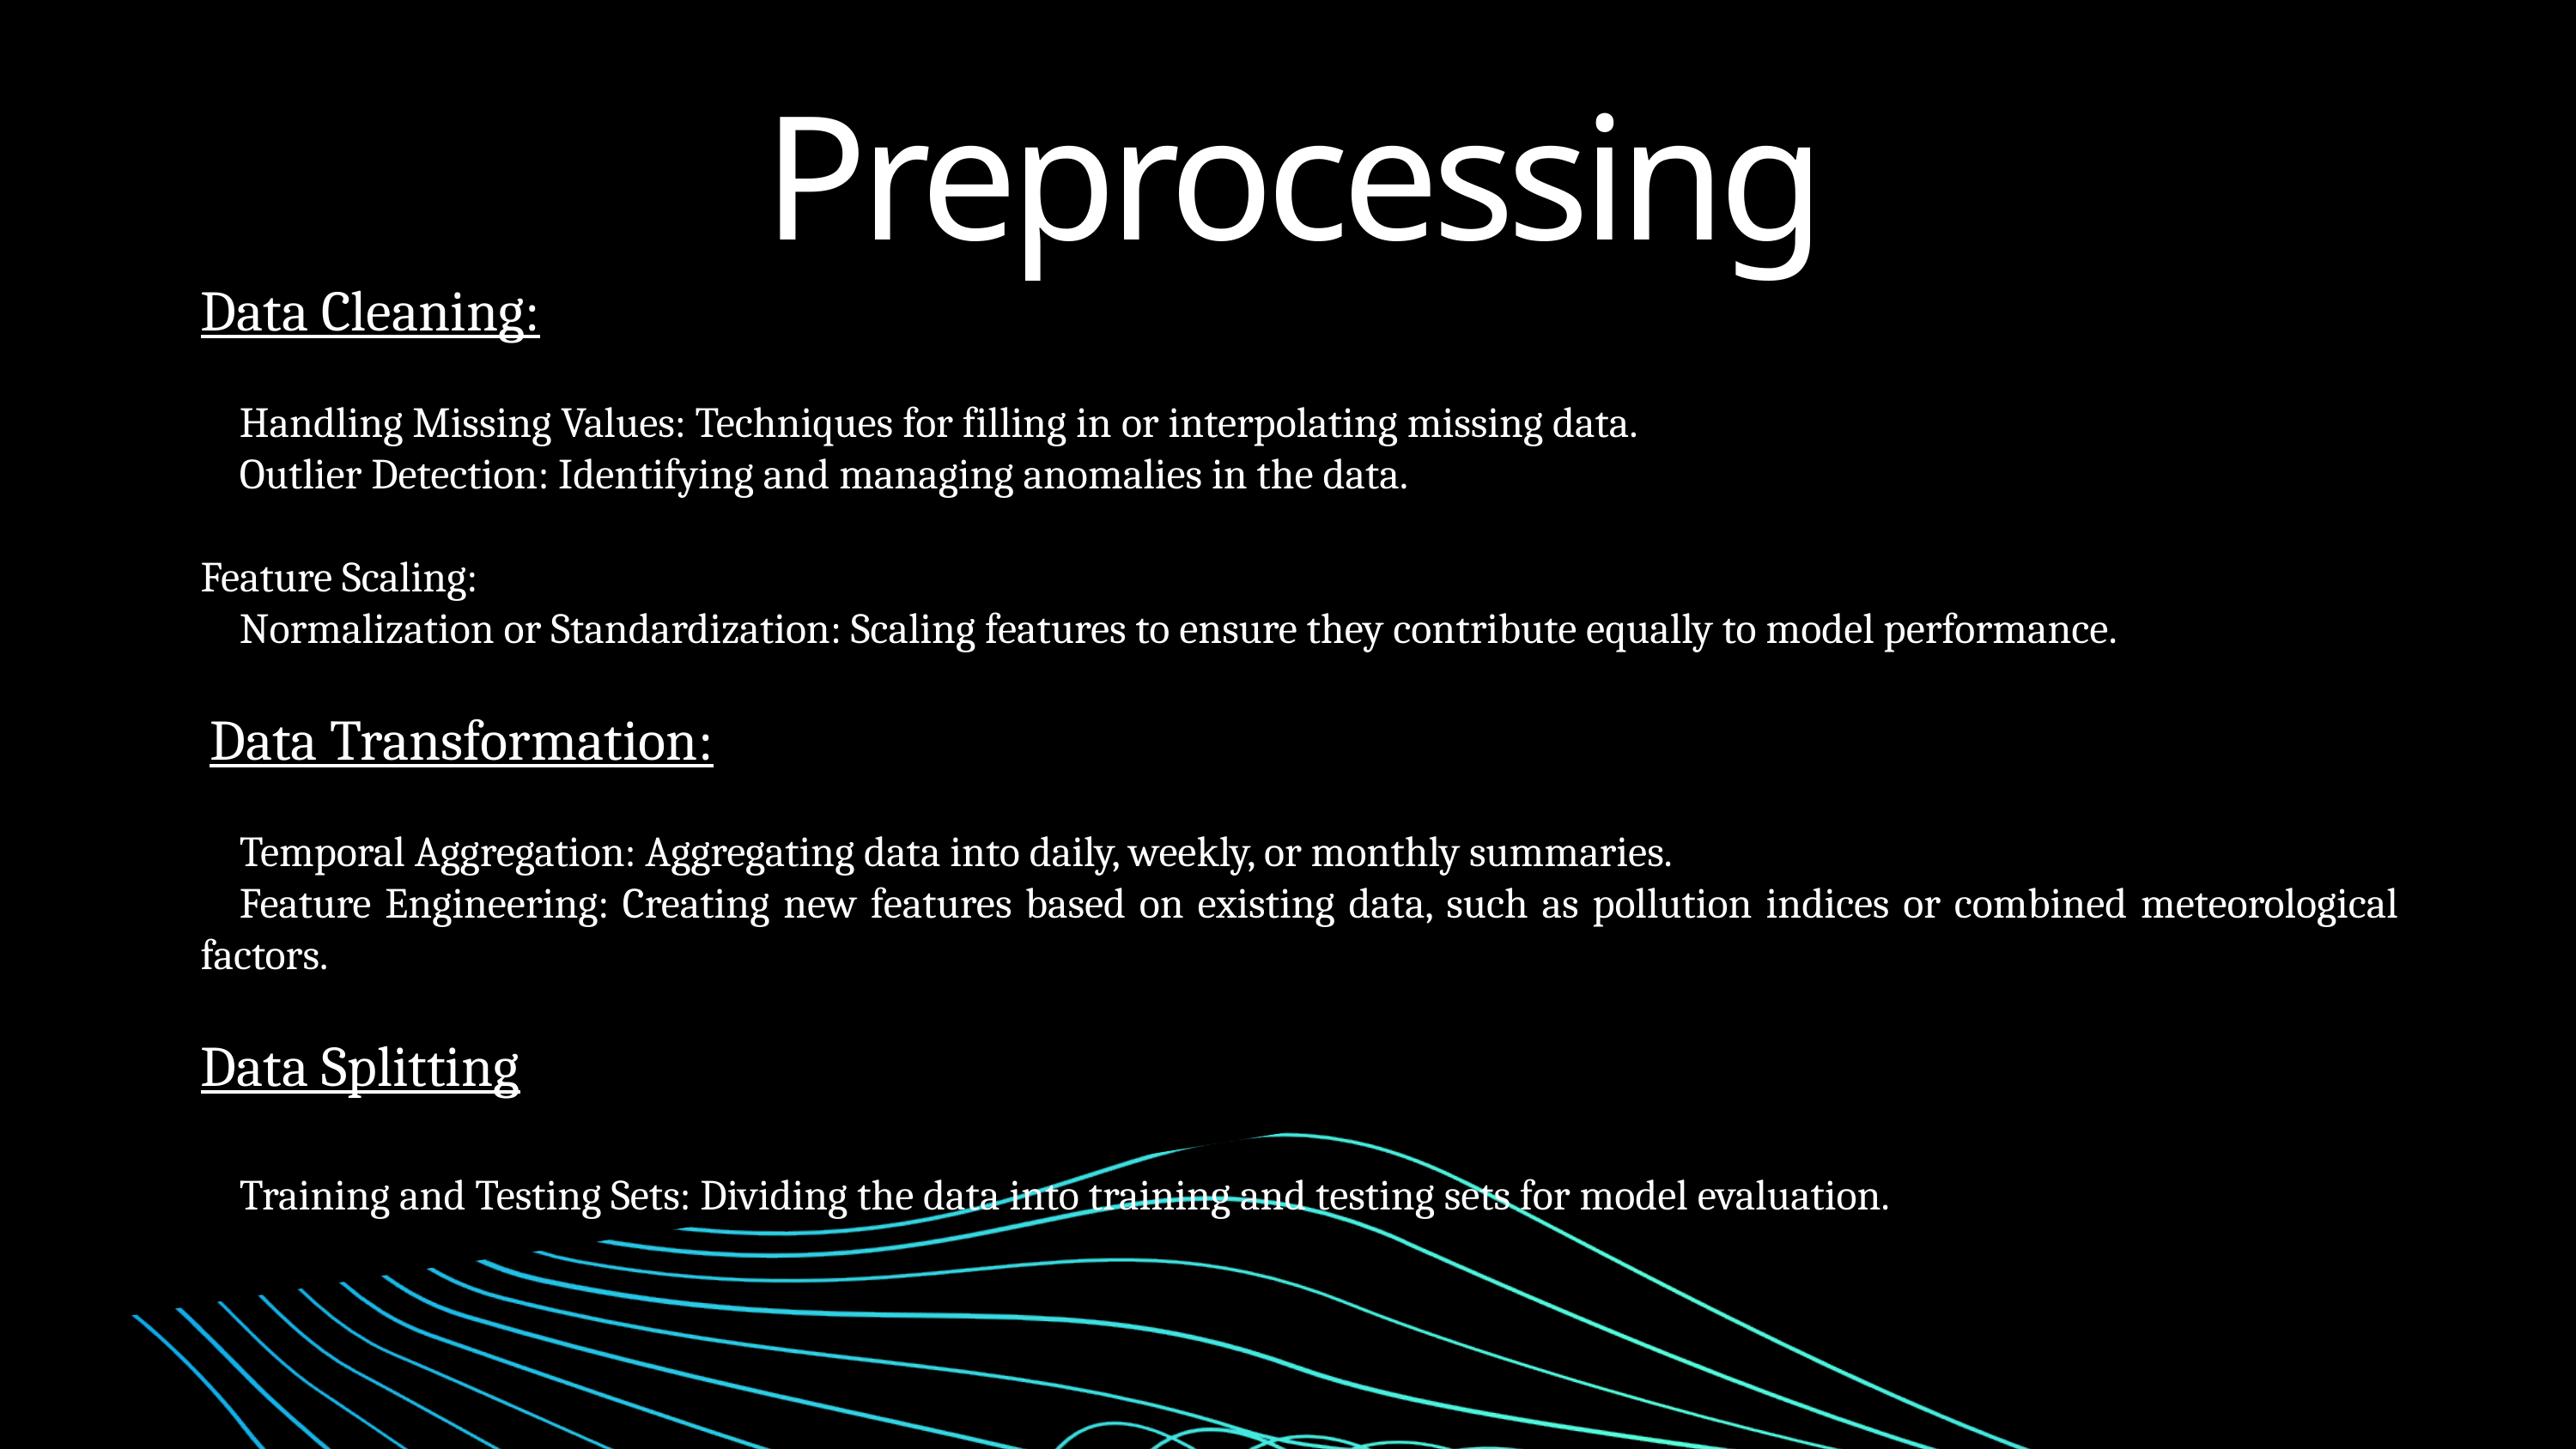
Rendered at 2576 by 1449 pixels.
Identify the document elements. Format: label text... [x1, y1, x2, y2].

text_box [0, 928, 2576, 1449]
text_box Preprocessing [9, 15, 2576, 275]
text_box Data Cleaning: Handling Missing Values: Techniques for filling in or interpolating missing data. Outlier Detection: Identifying and managing anomalies in the data. Feature Scaling: Normalization or Standardization: Scaling features to ensure they contribute equally to model performance. Data Transformation: Temporal Aggregation: Aggregating data into daily, weekly, or monthly summaries. Feature Engineering: Creating new features based on existing data, such as pollution indices or combined meteorological factors. Data Splitting Training and Testing Sets: Dividing the data into training and testing sets for model evaluation. [123, 267, 2453, 1225]
